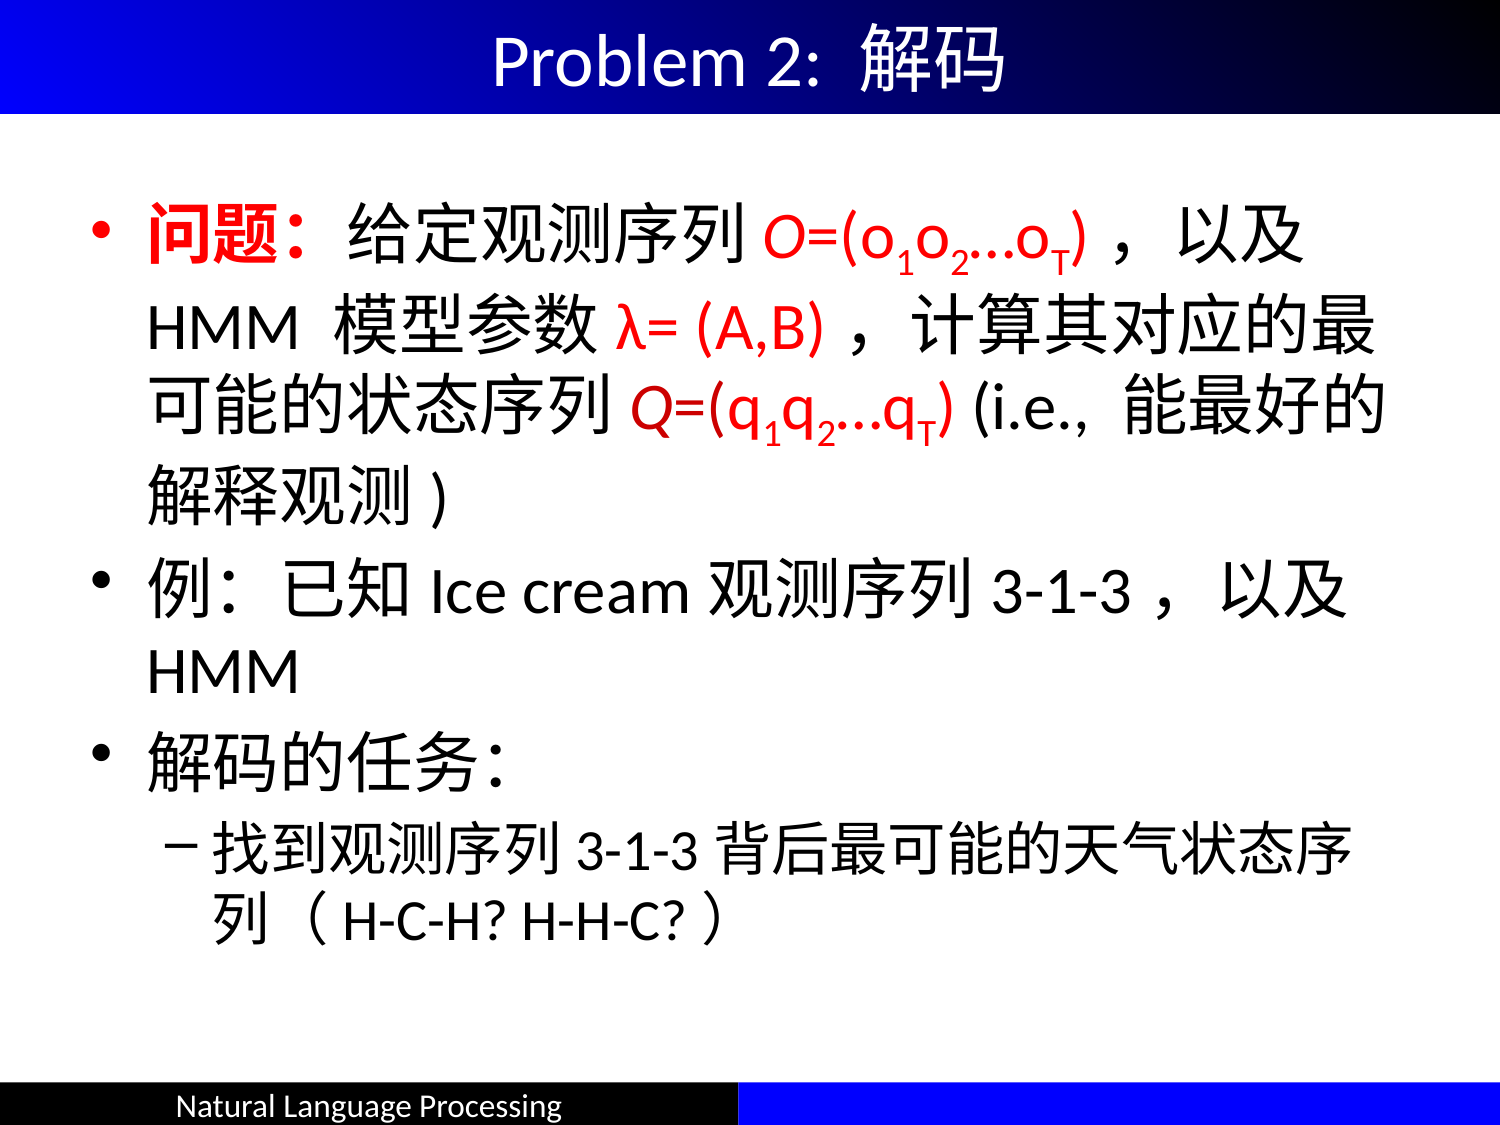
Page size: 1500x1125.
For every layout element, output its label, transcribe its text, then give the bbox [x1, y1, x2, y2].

title Problem 2: 解码 [0, 0, 1500, 115]
list 问题：给定观测序列O=(o1o2…oT)，以及HMM 模型参数λ= (A,B)，计算其对应的最可能的状态序列Q=(q1q2…qT) (i.e., 能最好的解释观测) 例：已知Ice cream观测序列3-1-3，以及HMM 解码的任务： 找到观测序列3-1-3背后最可能的天气状态序列（H-C-H? H-H-C?） [74, 184, 1426, 1006]
